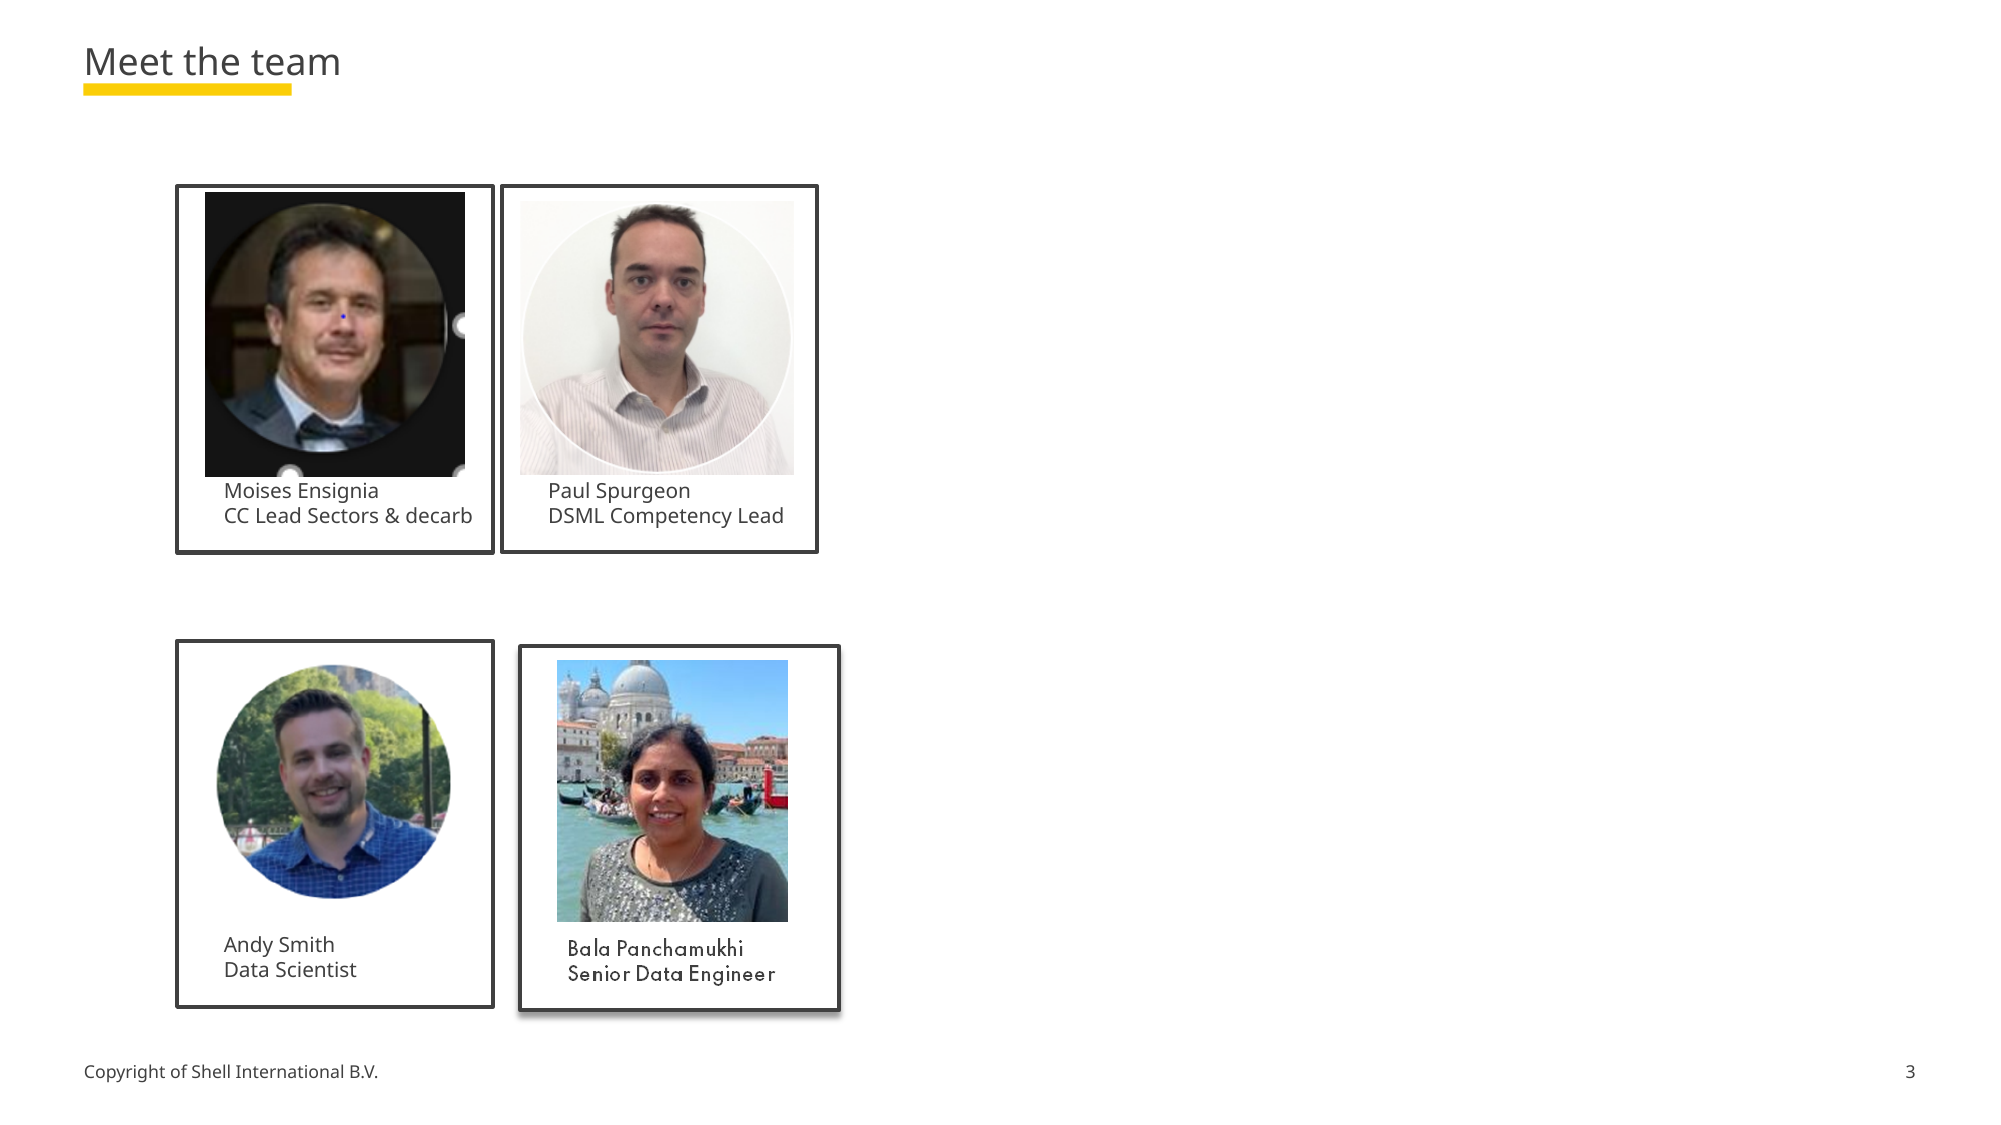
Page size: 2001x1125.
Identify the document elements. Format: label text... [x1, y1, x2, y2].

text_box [176, 640, 497, 1008]
slide_number 3 [1857, 1060, 1917, 1101]
text_box Meet the team [83, 19, 1818, 68]
picture [209, 649, 451, 910]
picture [509, 640, 852, 1027]
picture [204, 192, 465, 478]
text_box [501, 186, 821, 553]
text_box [176, 186, 493, 553]
picture [520, 201, 794, 475]
